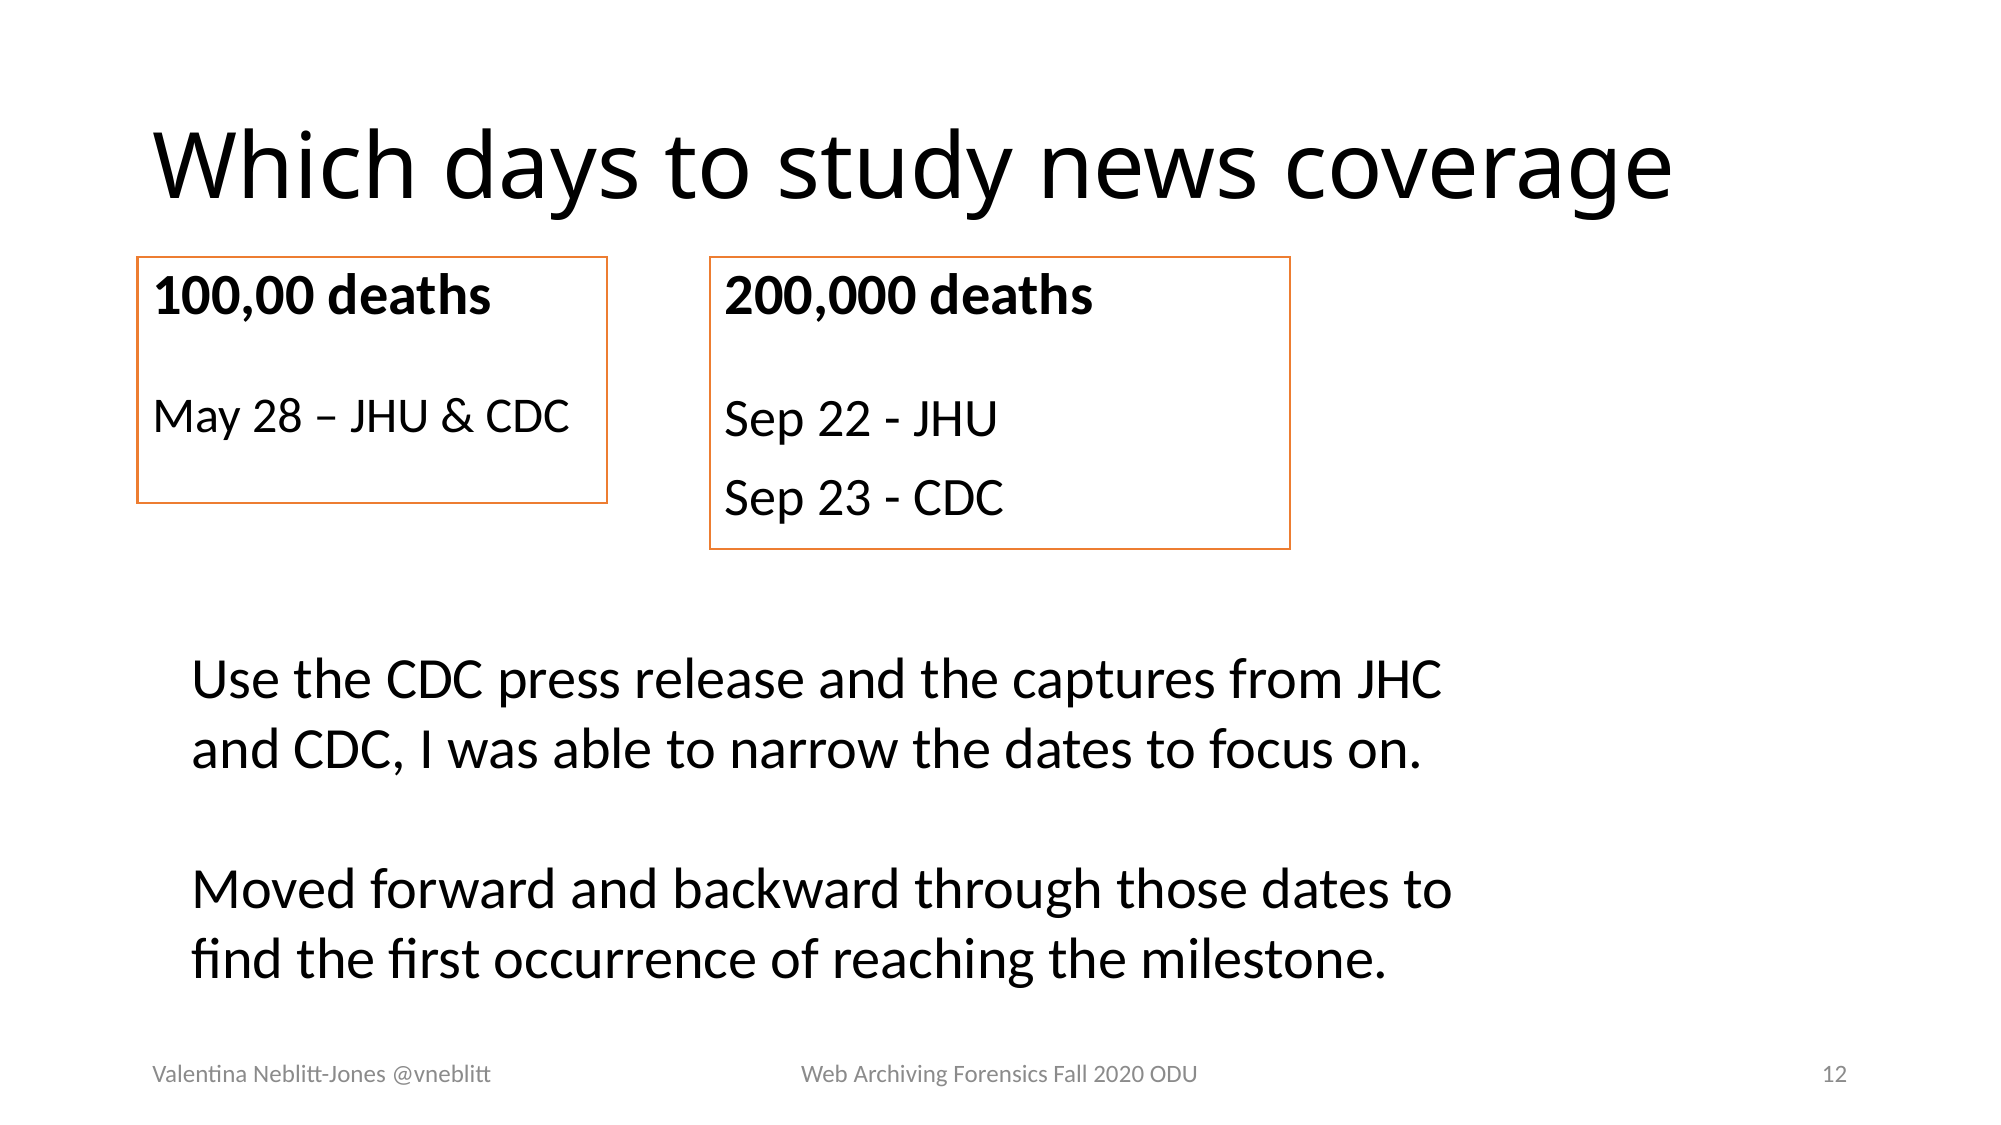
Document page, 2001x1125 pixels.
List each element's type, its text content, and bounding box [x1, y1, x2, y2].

footer Web Archiving Forensics Fall 2020 ODU [662, 1042, 1338, 1103]
title Which days to study news coverage [137, 59, 1863, 278]
list 200,000 deaths Sep 22 - JHU Sep 23 - CDC [709, 256, 1291, 550]
slide_number 12 [1412, 1042, 1863, 1103]
list 100,00 deaths May 28 – JHU & CDC [136, 256, 608, 504]
slide_number Valentina Neblitt-Jones @vneblitt [137, 1042, 588, 1103]
text_box Use the CDC press release and the captures from JHC and CDC, I was able to narrow the dates to focus on. Moved forward and backward through those dates to find the first occurrence of reaching the milestone. [176, 632, 1551, 998]
